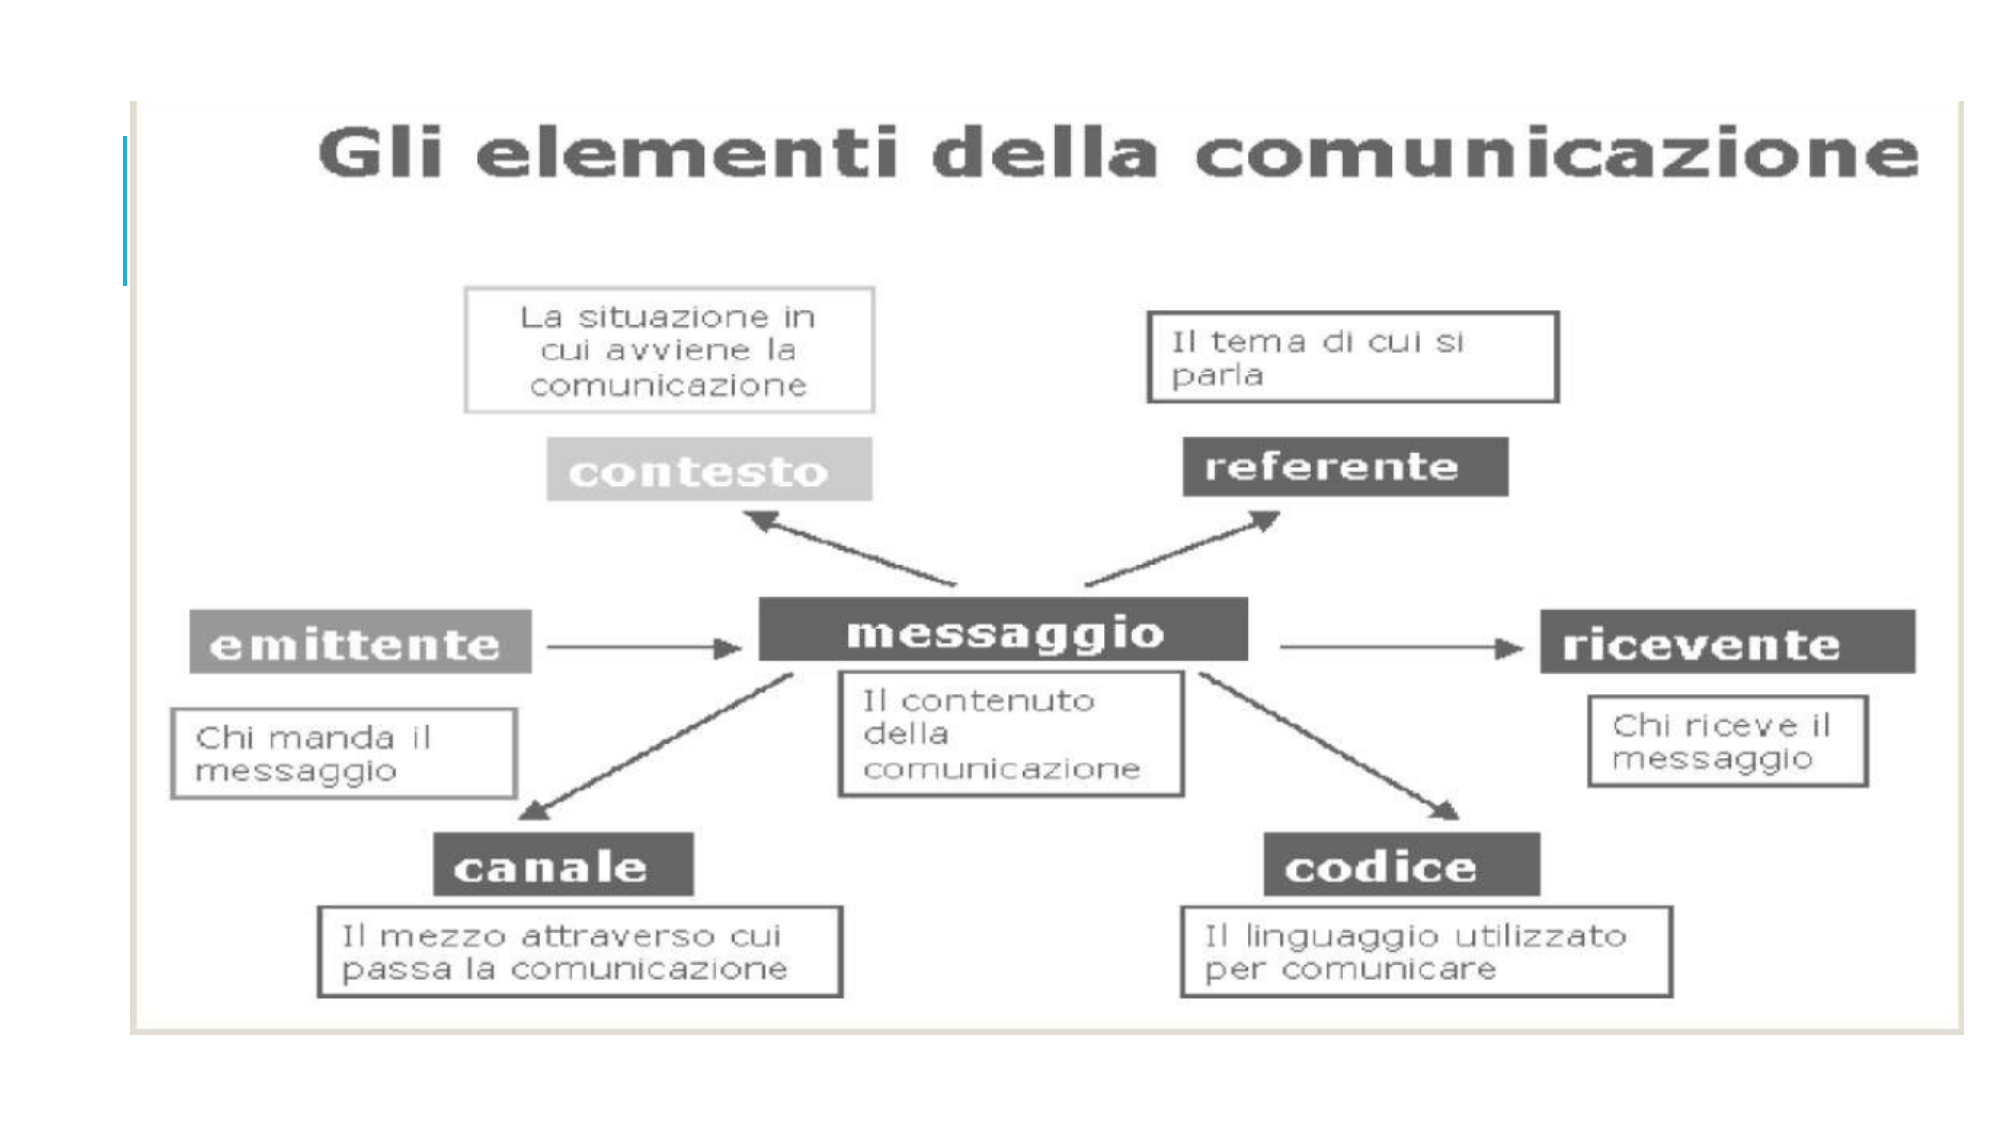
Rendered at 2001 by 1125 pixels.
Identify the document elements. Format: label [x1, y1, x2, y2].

picture [130, 101, 1964, 1036]
